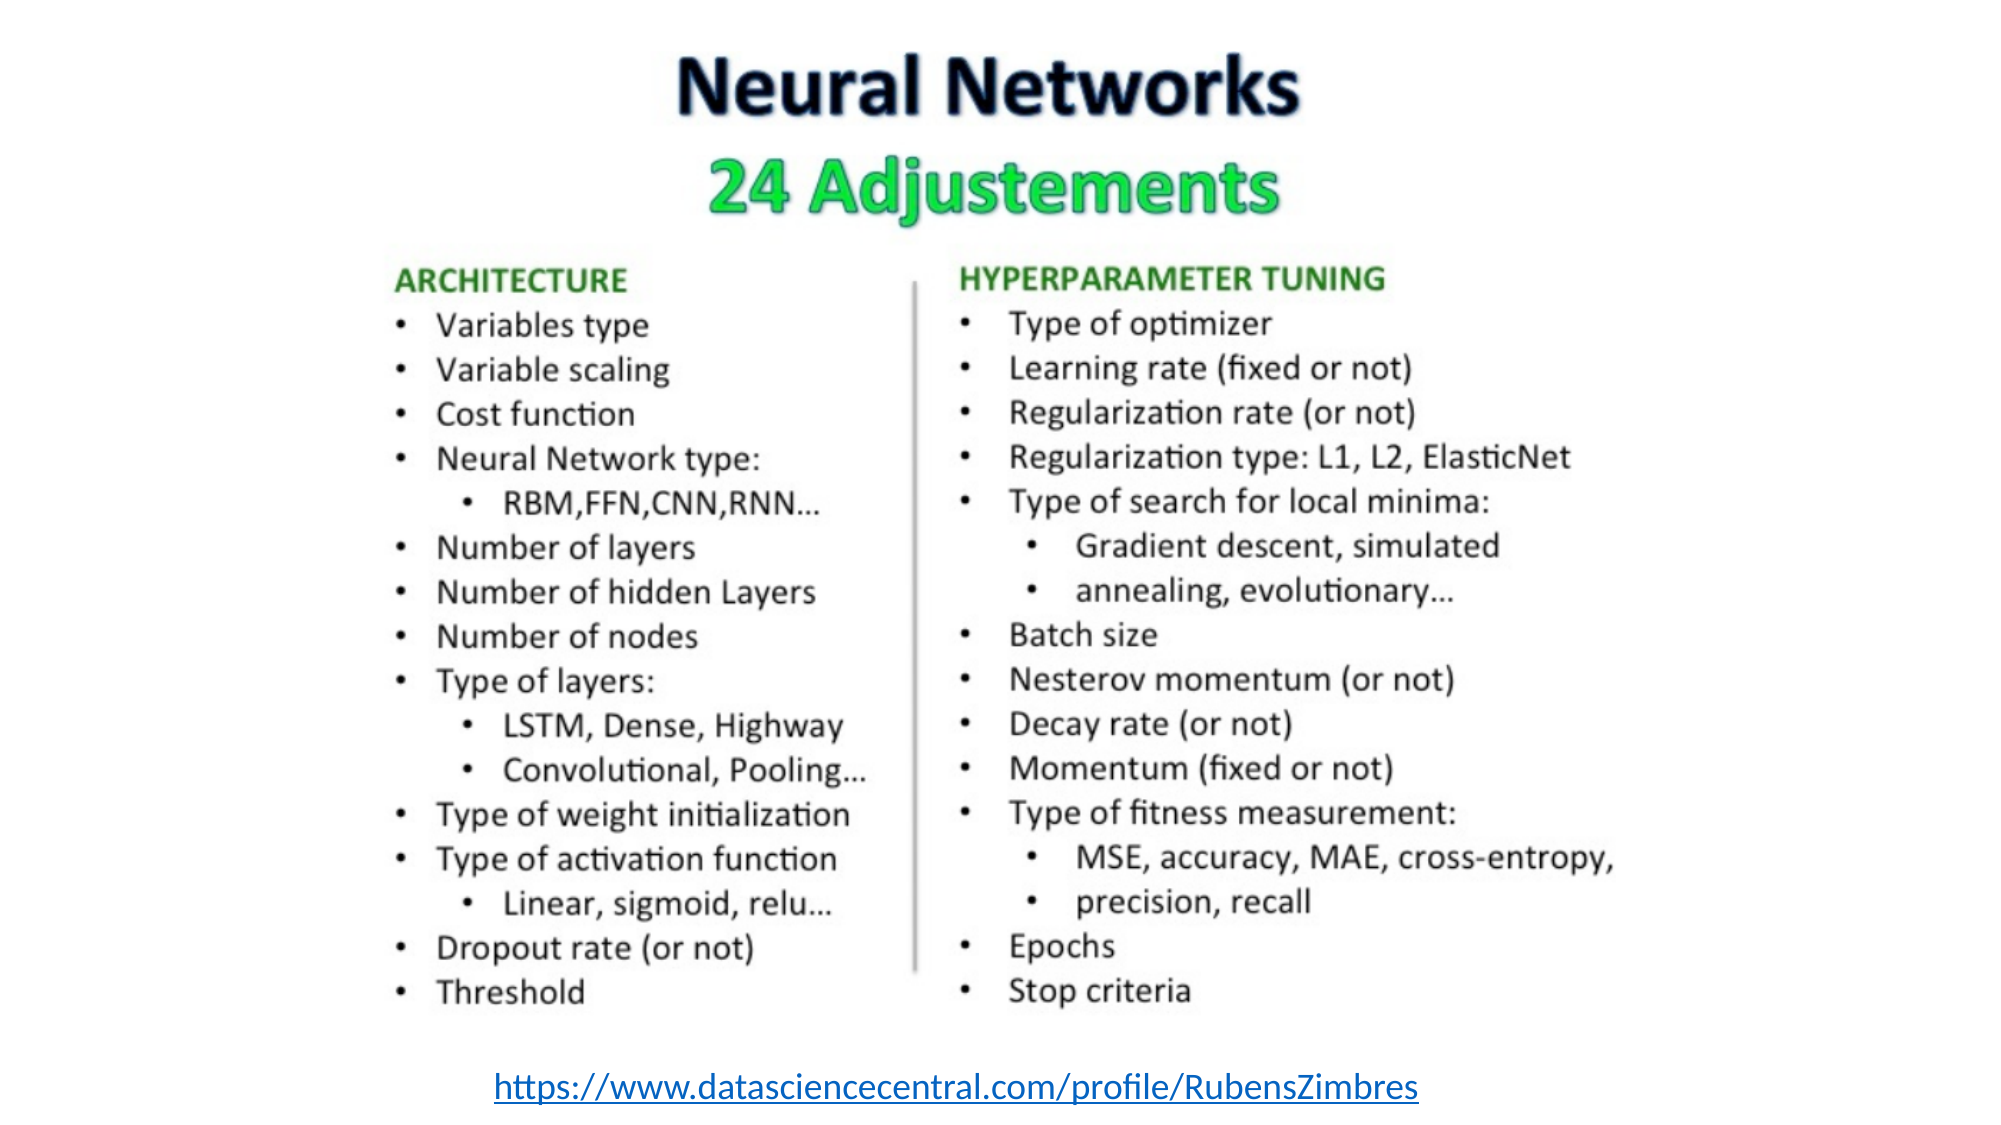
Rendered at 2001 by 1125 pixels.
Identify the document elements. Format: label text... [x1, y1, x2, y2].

text_box https://www.datasciencecentral.com/profile/RubensZimbres [478, 1054, 1435, 1114]
picture [376, 51, 1626, 1023]
